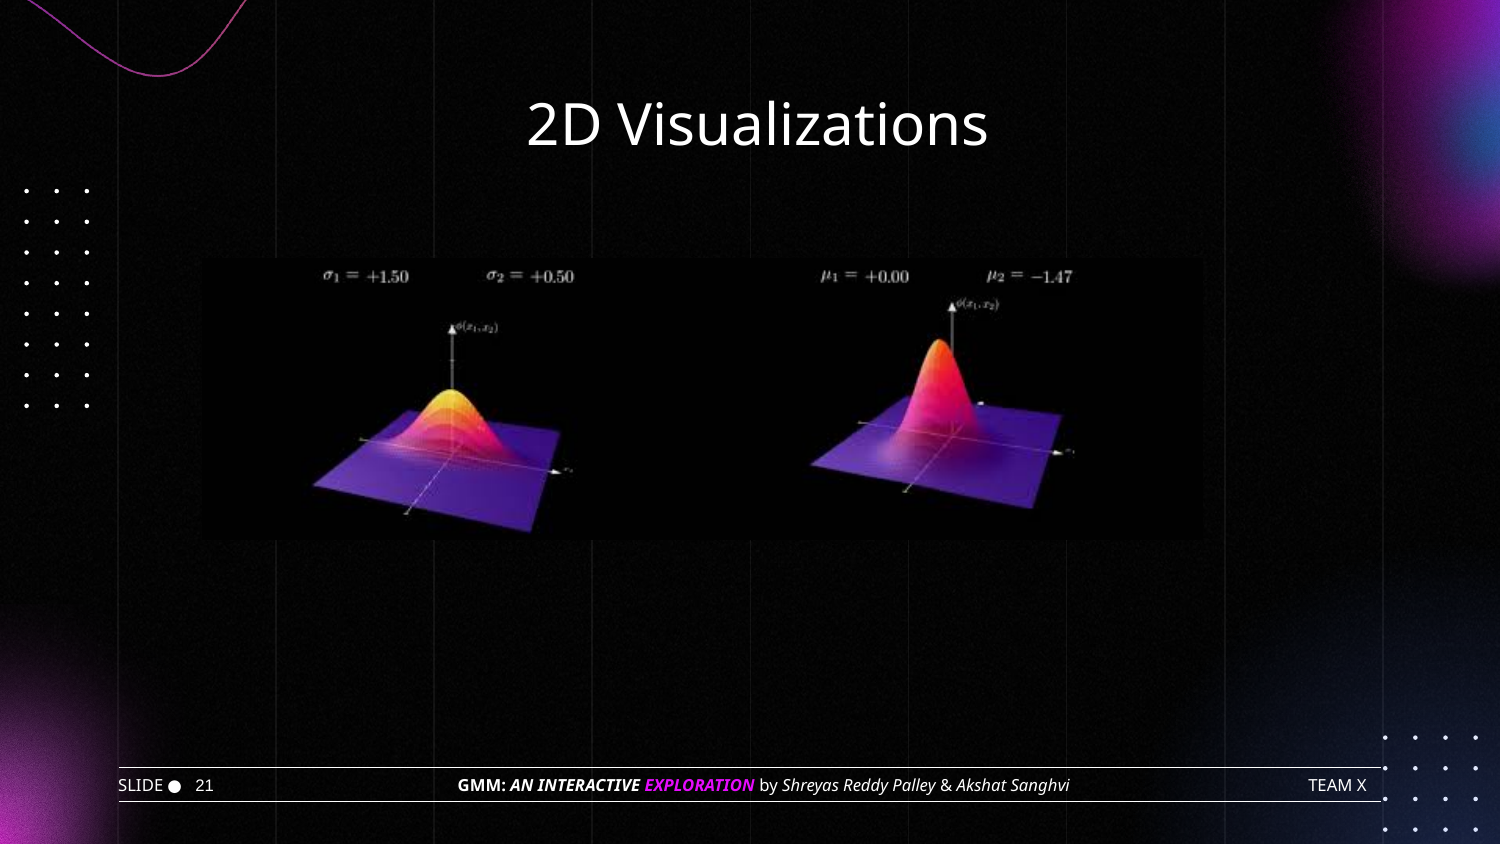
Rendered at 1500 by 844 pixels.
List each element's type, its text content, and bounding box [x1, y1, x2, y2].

title 2D Visualizations [126, 72, 1391, 166]
picture [0, 0, 1500, 844]
